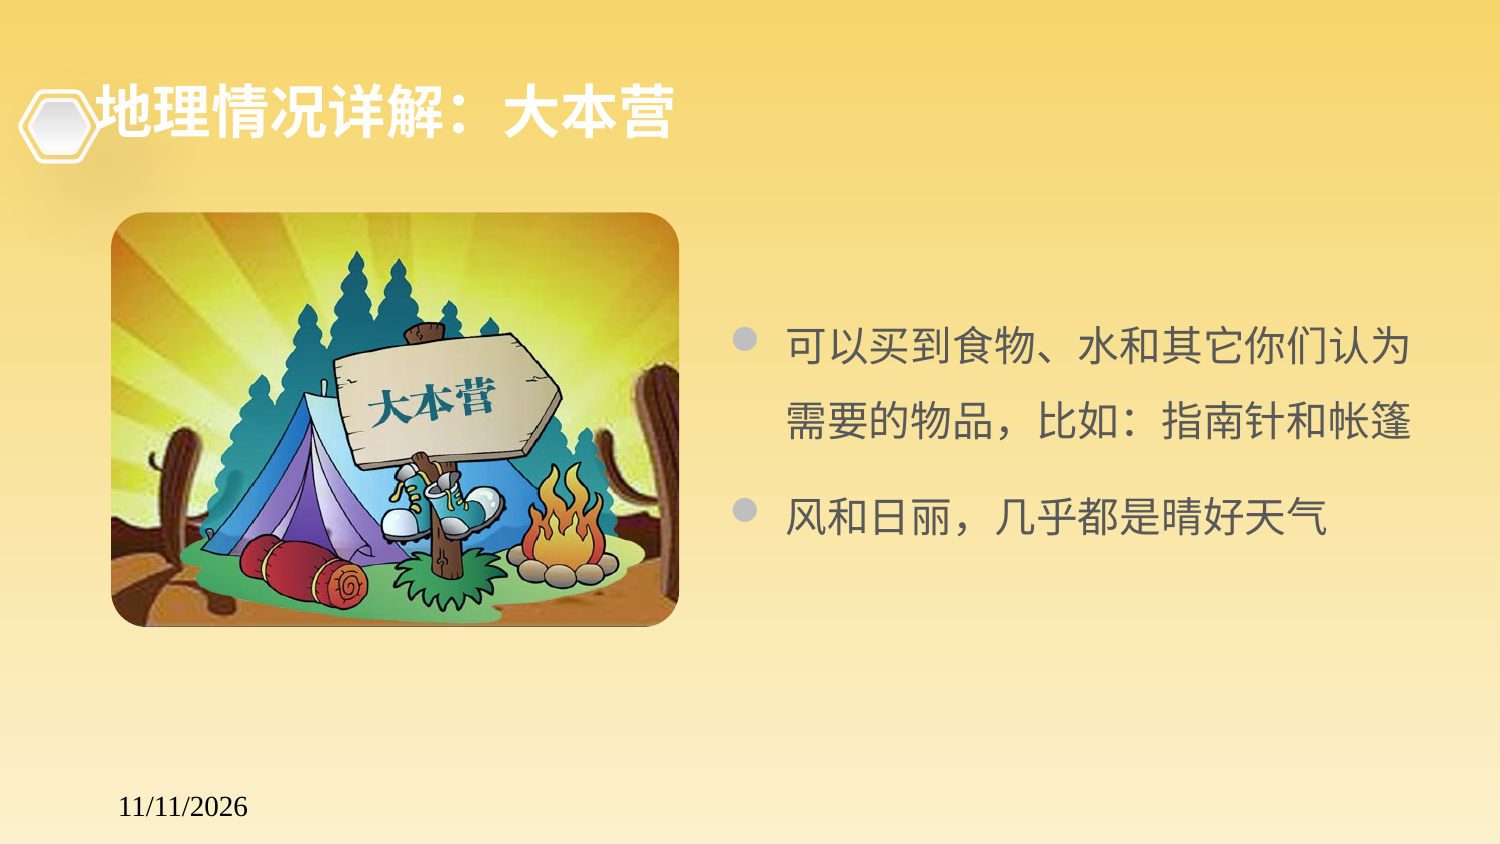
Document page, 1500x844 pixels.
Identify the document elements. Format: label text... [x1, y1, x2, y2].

text_box 地理情况详解：大本营 [79, 67, 1341, 153]
picture [111, 212, 680, 627]
slide_number [103, 782, 441, 827]
text_box 可以买到食物、水和其它你们认为需要的物品，比如：指南针和帐篷 风和日丽，几乎都是晴好天气 [714, 287, 1447, 549]
